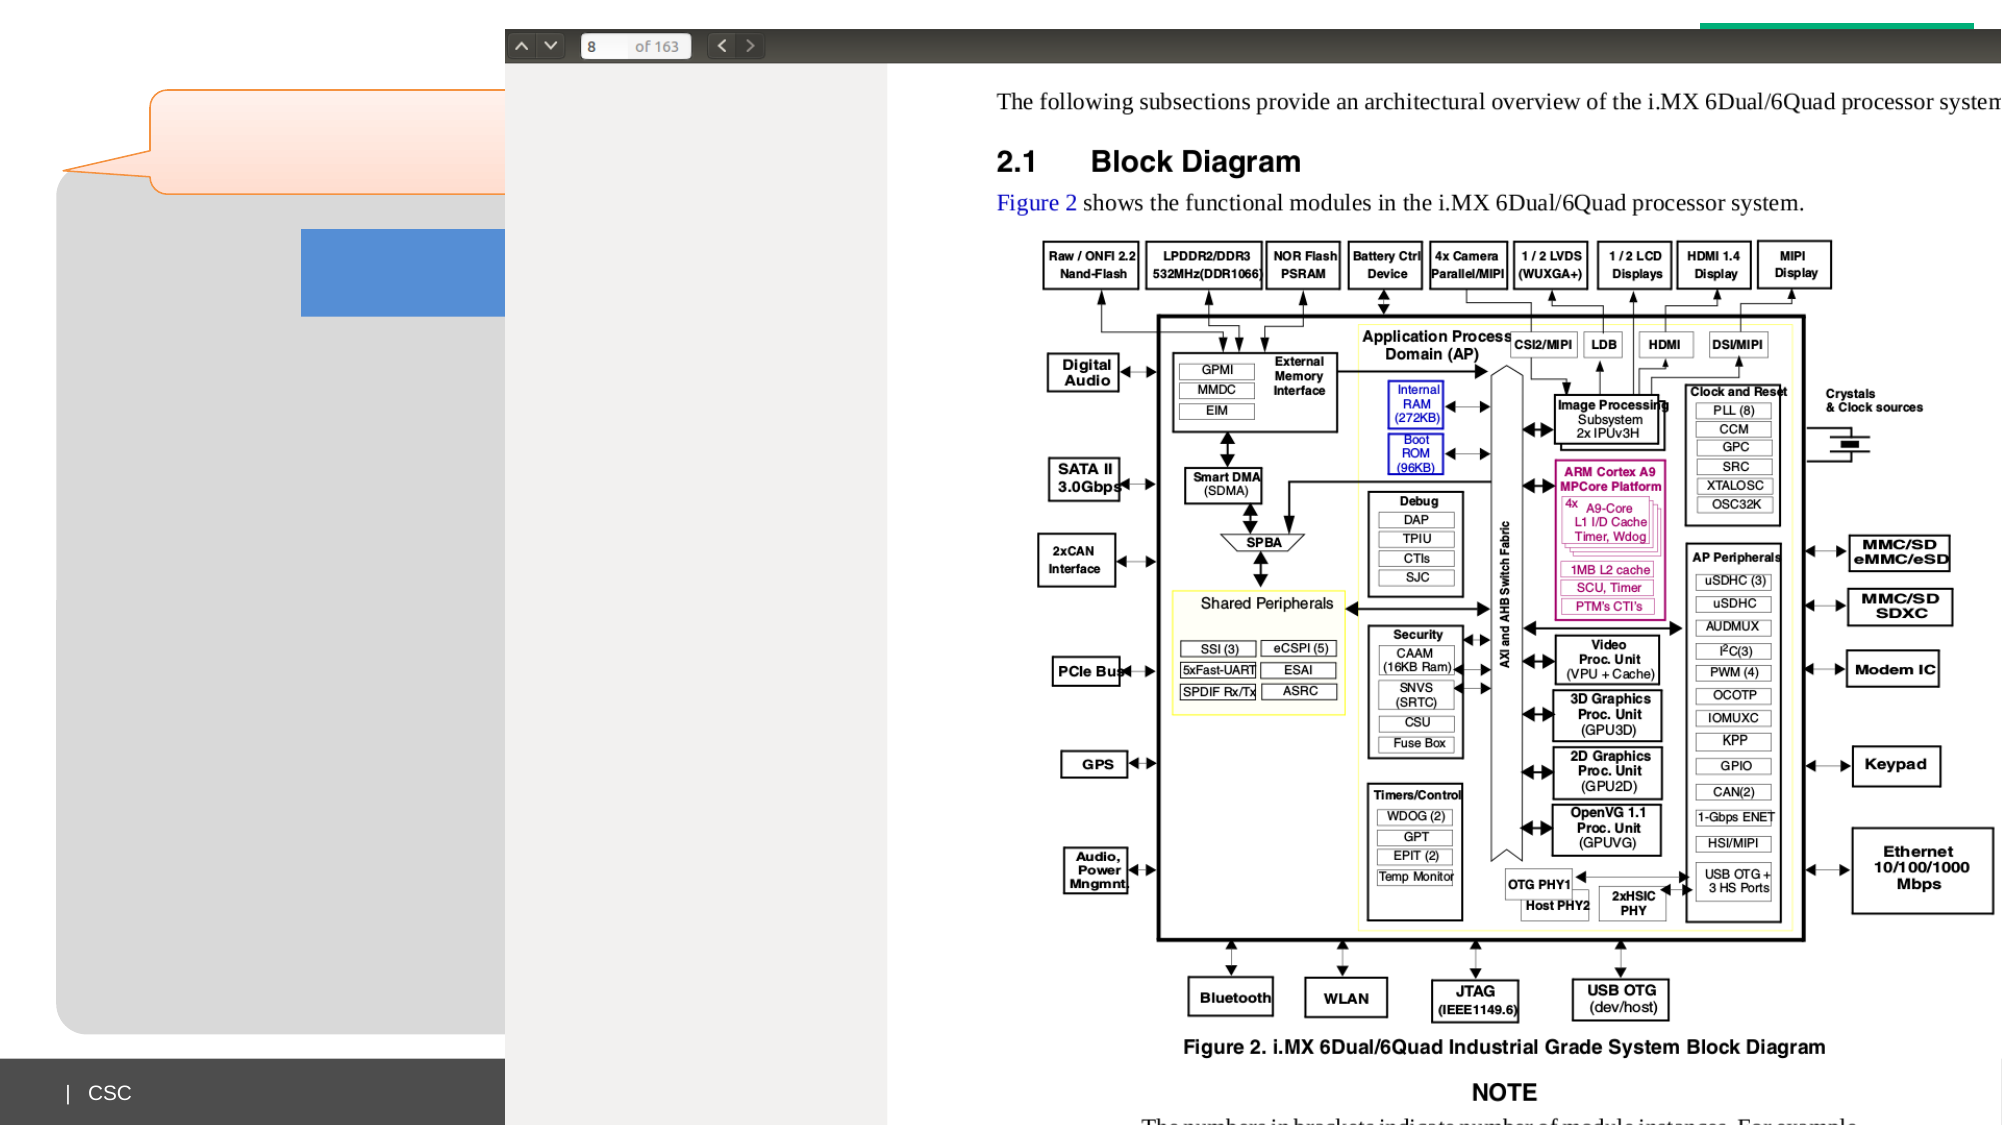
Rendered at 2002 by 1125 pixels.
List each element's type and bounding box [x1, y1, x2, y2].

picture [504, 23, 2001, 1125]
text_box [301, 229, 498, 317]
text_box [63, 90, 498, 195]
